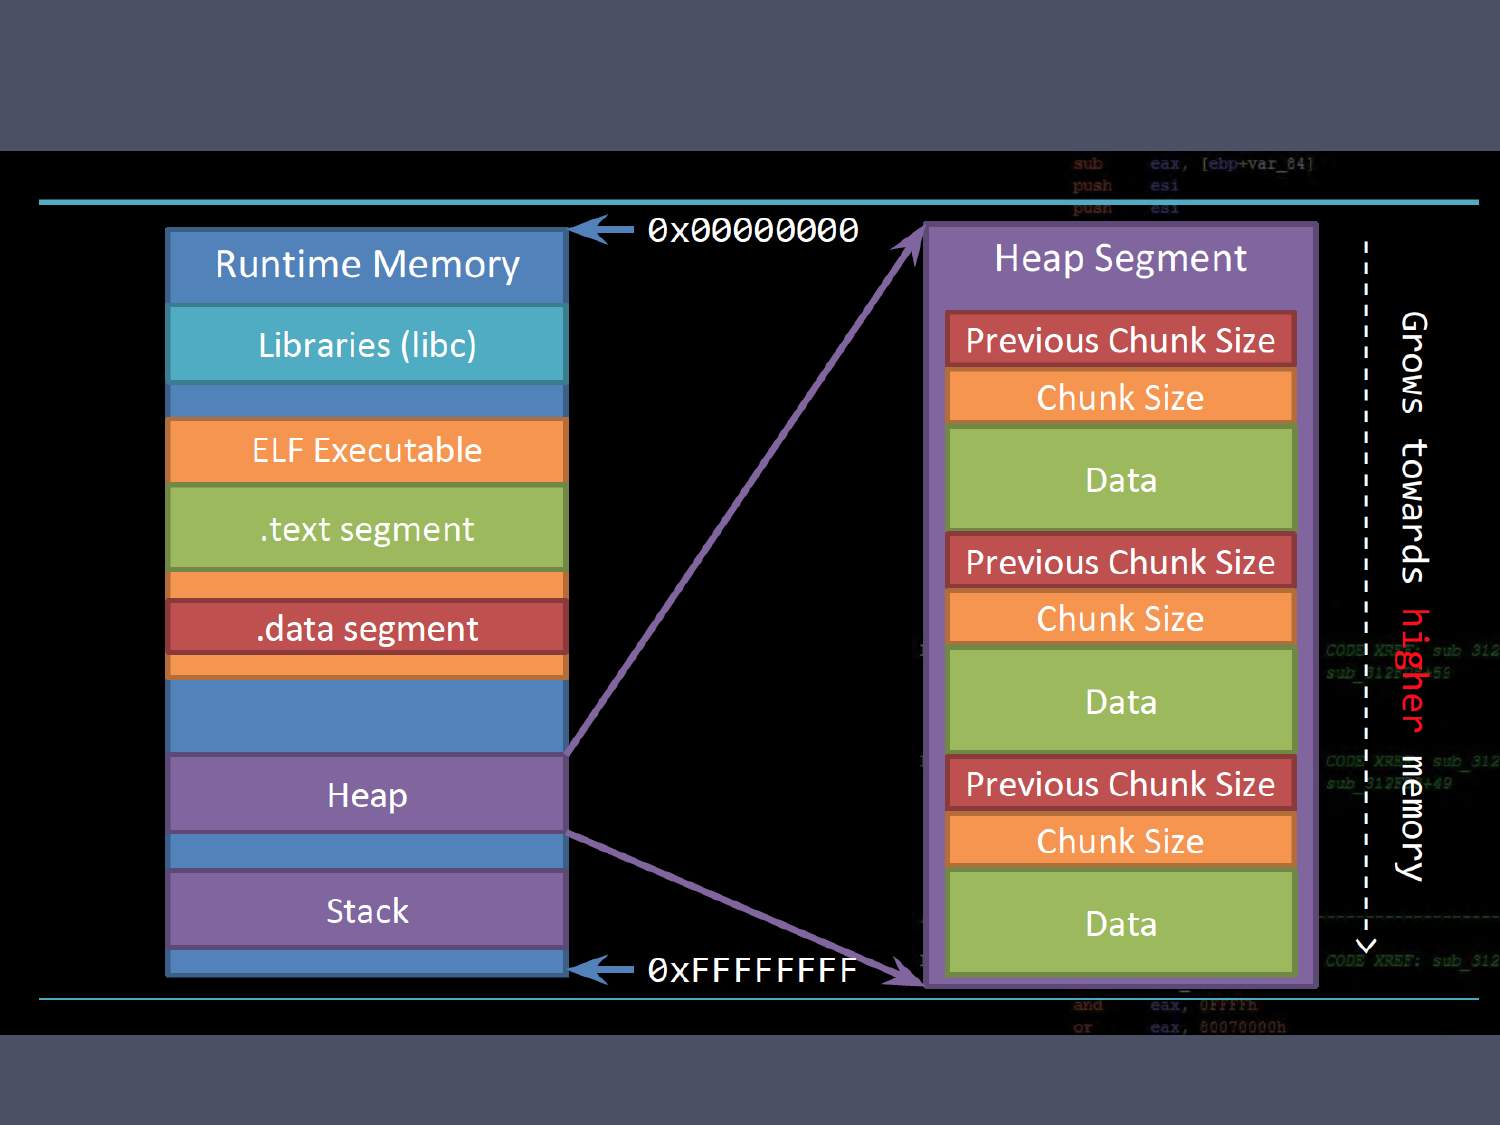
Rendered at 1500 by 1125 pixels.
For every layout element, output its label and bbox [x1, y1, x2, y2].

picture [0, 151, 1500, 1036]
